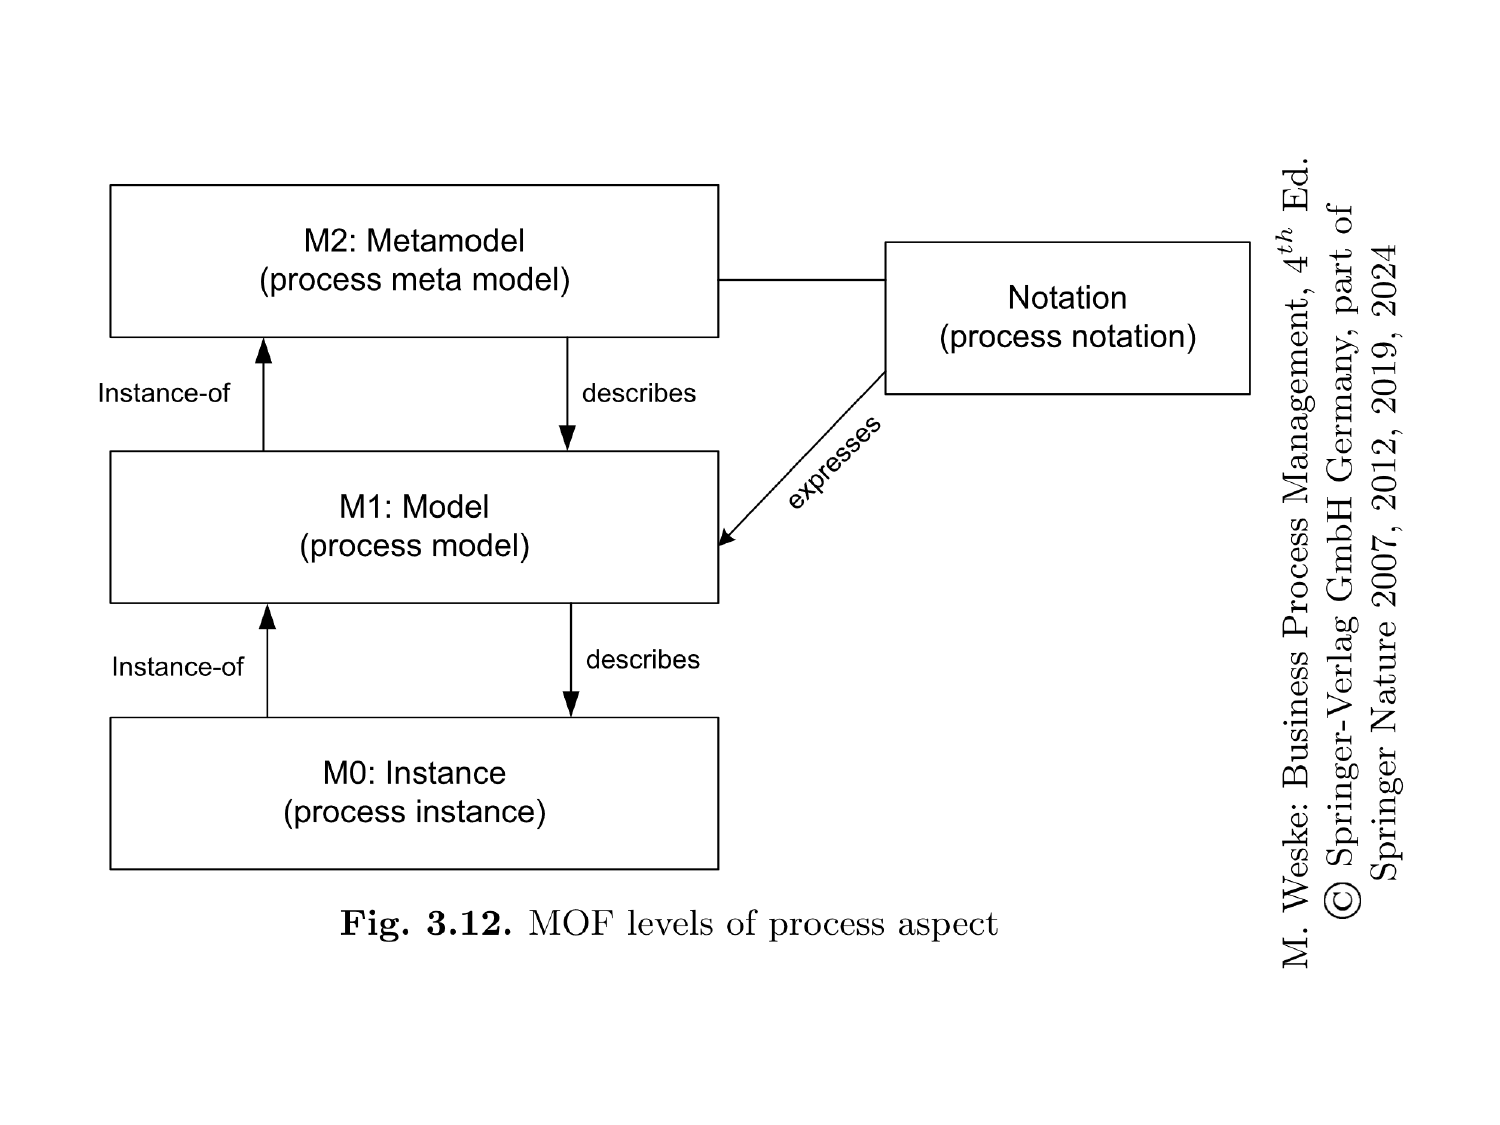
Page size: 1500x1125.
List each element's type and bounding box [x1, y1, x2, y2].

picture [74, 104, 1425, 1021]
